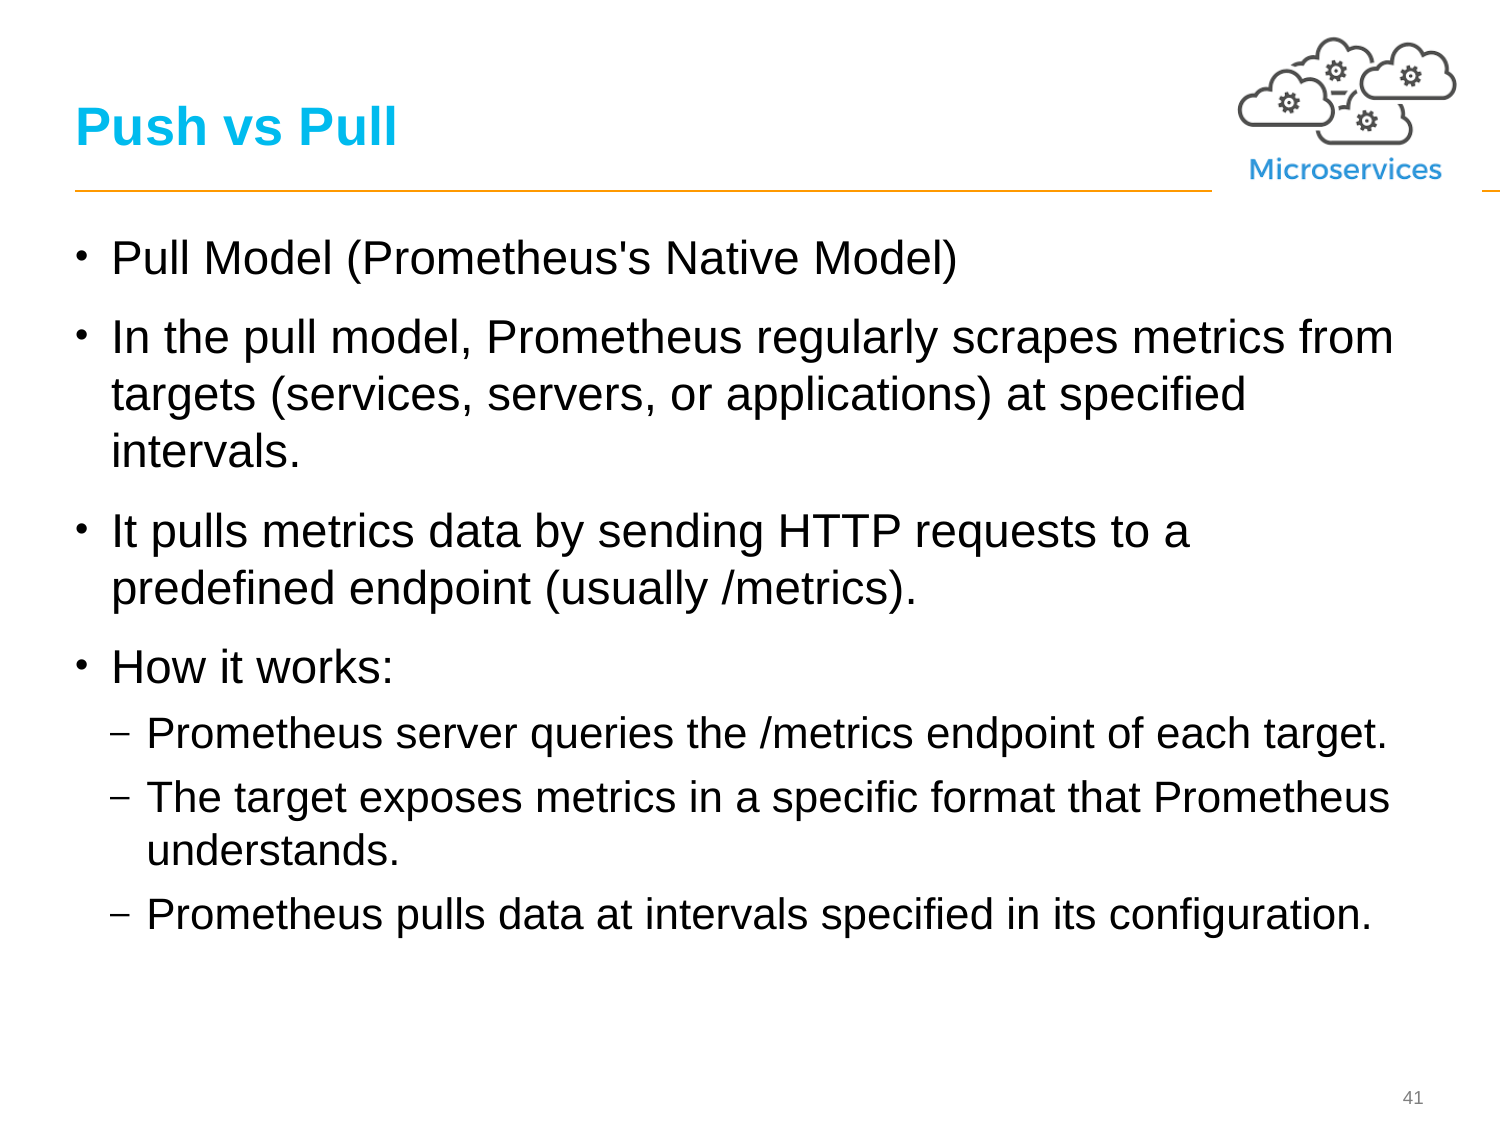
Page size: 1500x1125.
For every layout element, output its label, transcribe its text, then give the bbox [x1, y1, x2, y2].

picture [1212, 1, 1482, 203]
title Push vs Pull [75, 27, 1422, 157]
list Pull Model (Prometheus's Native Model) In the pull model, Prometheus regularly scrapes metrics from targets (services, servers, or applications) at specified intervals. It pulls metrics data by sending HTTP requests to a predefined endpoint (usually /metrics). How it works: Prometheus server queries the /metrics endpoint of each target. The target exposes metrics in a specific format that Prometheus understands. Prometheus pulls data at intervals specified in its configuration. [75, 226, 1425, 1018]
